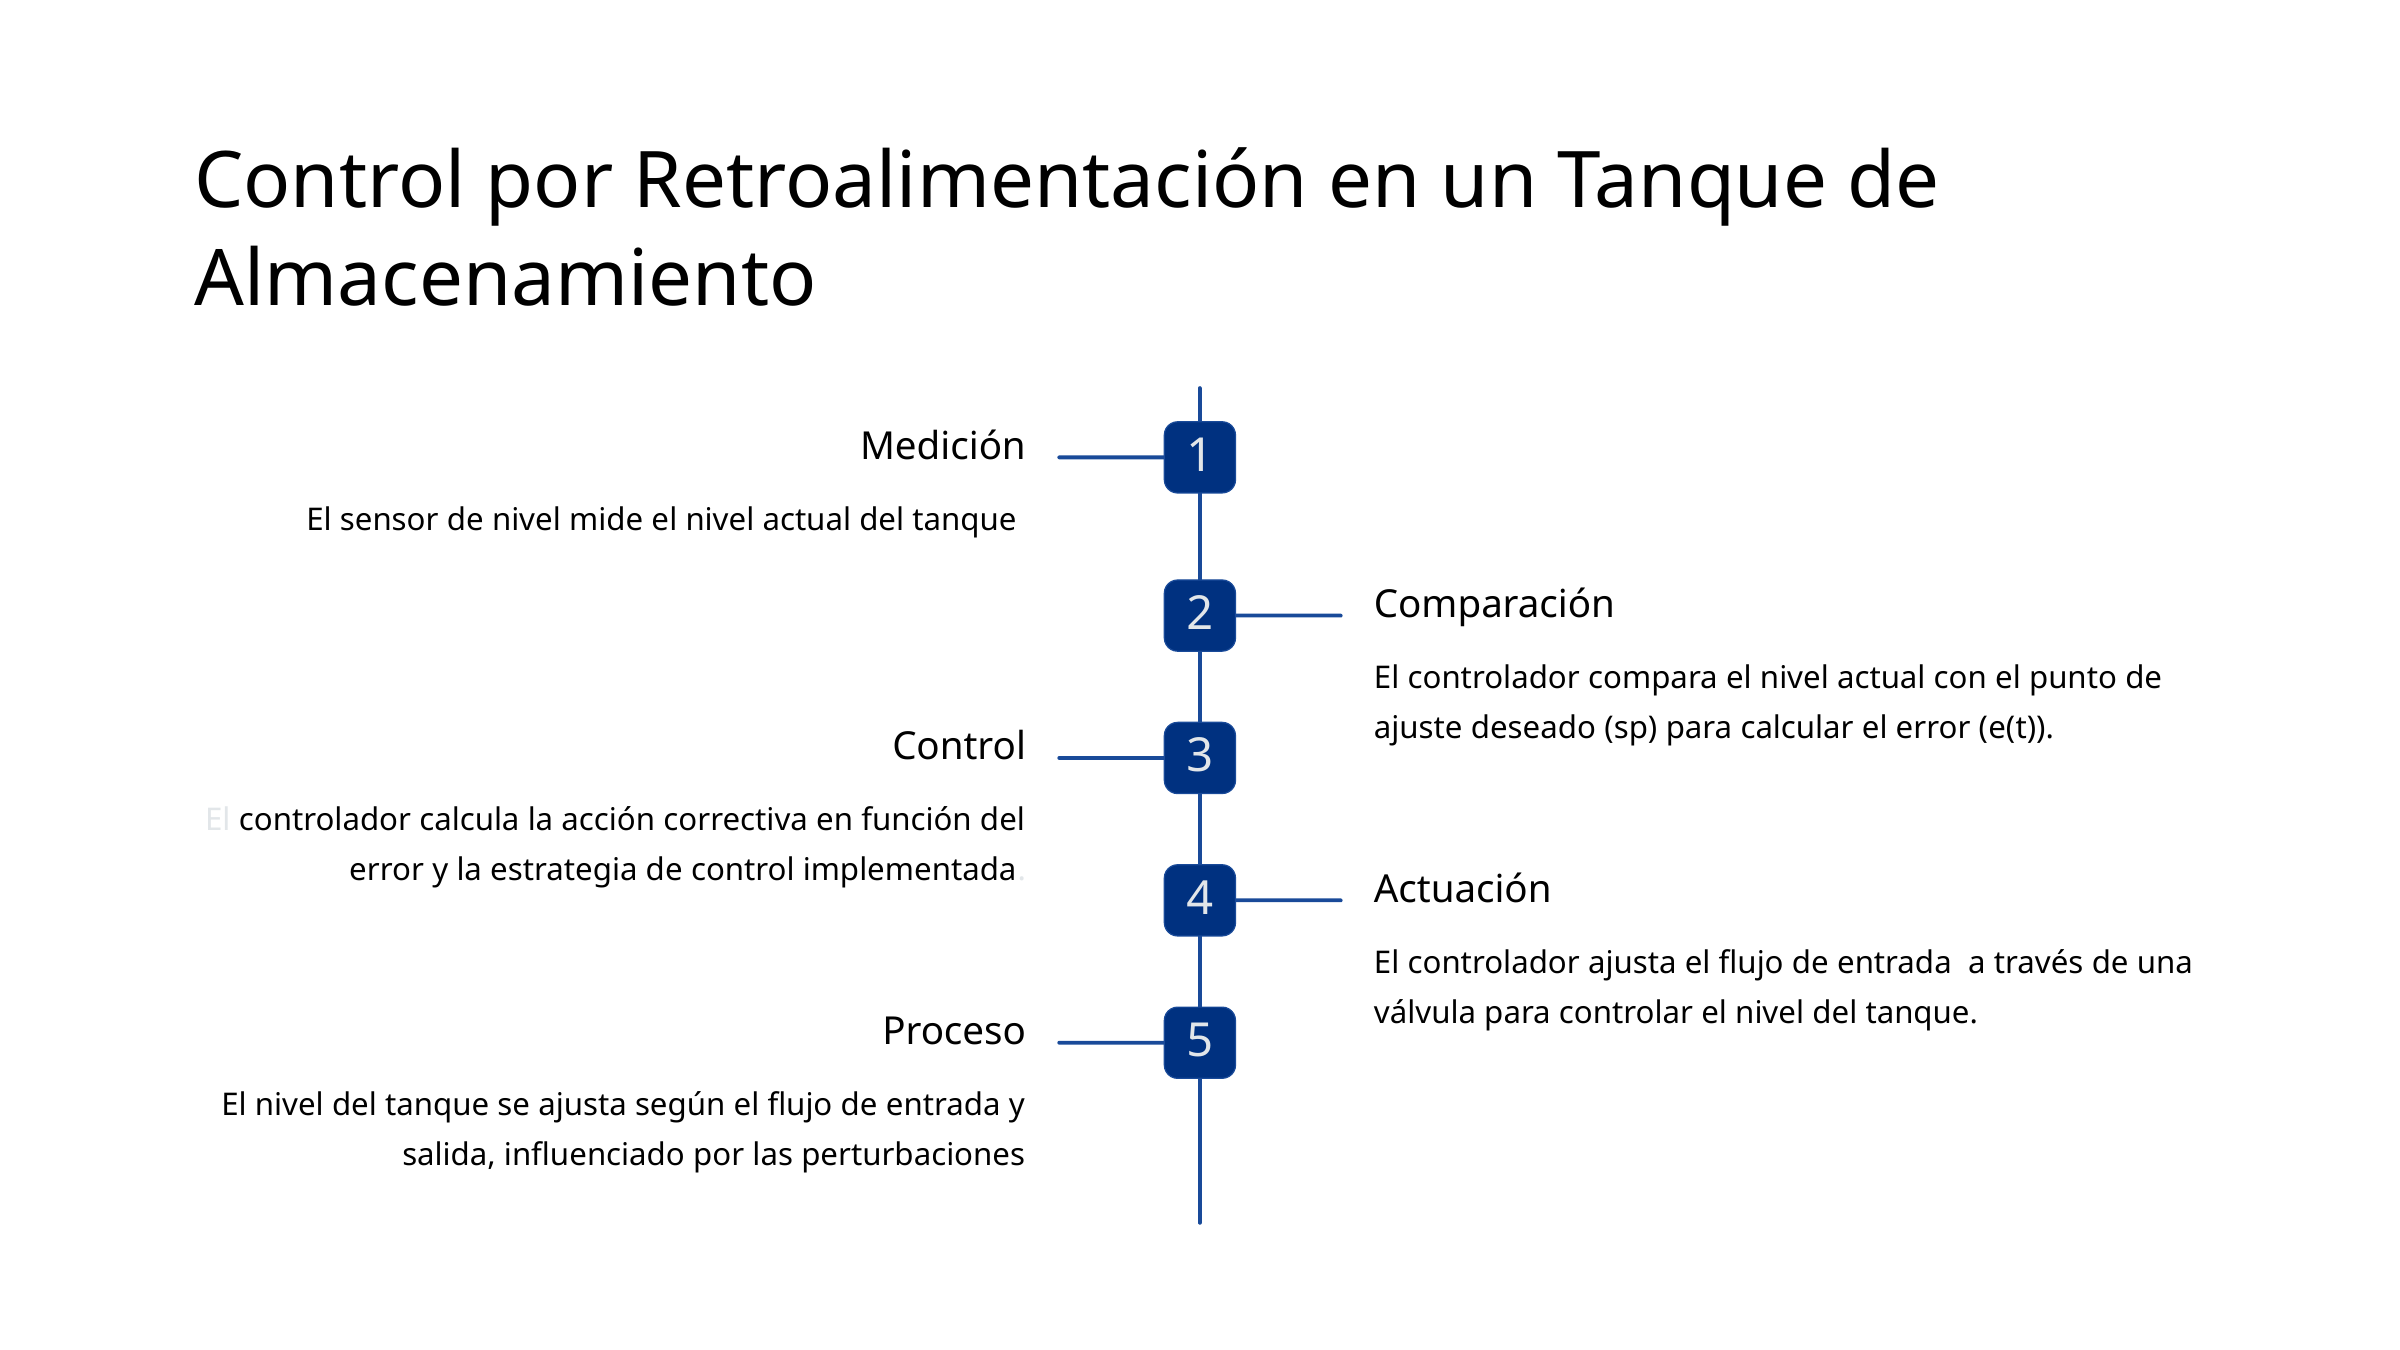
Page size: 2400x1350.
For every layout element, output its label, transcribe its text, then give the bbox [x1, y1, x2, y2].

text_box Medición [630, 417, 1026, 468]
text_box [1057, 455, 1164, 460]
text_box [1164, 722, 1236, 794]
text_box [1198, 936, 1202, 1007]
text_box [1164, 579, 1236, 652]
text_box [1057, 756, 1164, 760]
text_box Comparación [1373, 576, 1770, 626]
text_box [1198, 493, 1202, 579]
text_box [1198, 652, 1202, 722]
text_box [1057, 1040, 1164, 1045]
text_box El sensor de nivel mide el nivel actual del tanque [194, 486, 1026, 537]
text_box 4 [1184, 876, 1216, 925]
text_box [1236, 898, 1343, 903]
text_box El controlador compara el nivel actual con el punto de ajuste deseado (sp) para calcular el error (e(t)). [1373, 644, 2206, 746]
text_box Actuación [1373, 860, 1770, 911]
text_box 2 [1185, 591, 1215, 640]
text_box [1164, 864, 1236, 936]
text_box El nivel del tanque se ajusta según el flujo de entrada y salida, influenciado por las perturbaciones [194, 1071, 1026, 1173]
text_box 1 [1189, 433, 1211, 482]
text_box [1164, 1007, 1236, 1079]
text_box [1198, 794, 1202, 864]
text_box 5 [1185, 1018, 1214, 1067]
text_box [1236, 613, 1343, 618]
text_box [1198, 386, 1202, 421]
text_box Proceso [630, 1003, 1026, 1053]
text_box [1198, 1079, 1202, 1225]
text_box [1164, 421, 1236, 493]
text_box El controlador calcula la acción correctiva en función del error y la estrategia de control implementada. [194, 786, 1026, 889]
text_box El controlador ajusta el flujo de entrada a través de una válvula para controlar el nivel del tanque. [1373, 929, 2206, 1031]
text_box Control por Retroalimentación en un Tanque de Almacenamiento [194, 125, 2206, 323]
text_box 3 [1186, 734, 1214, 782]
text_box Control [630, 718, 1026, 768]
